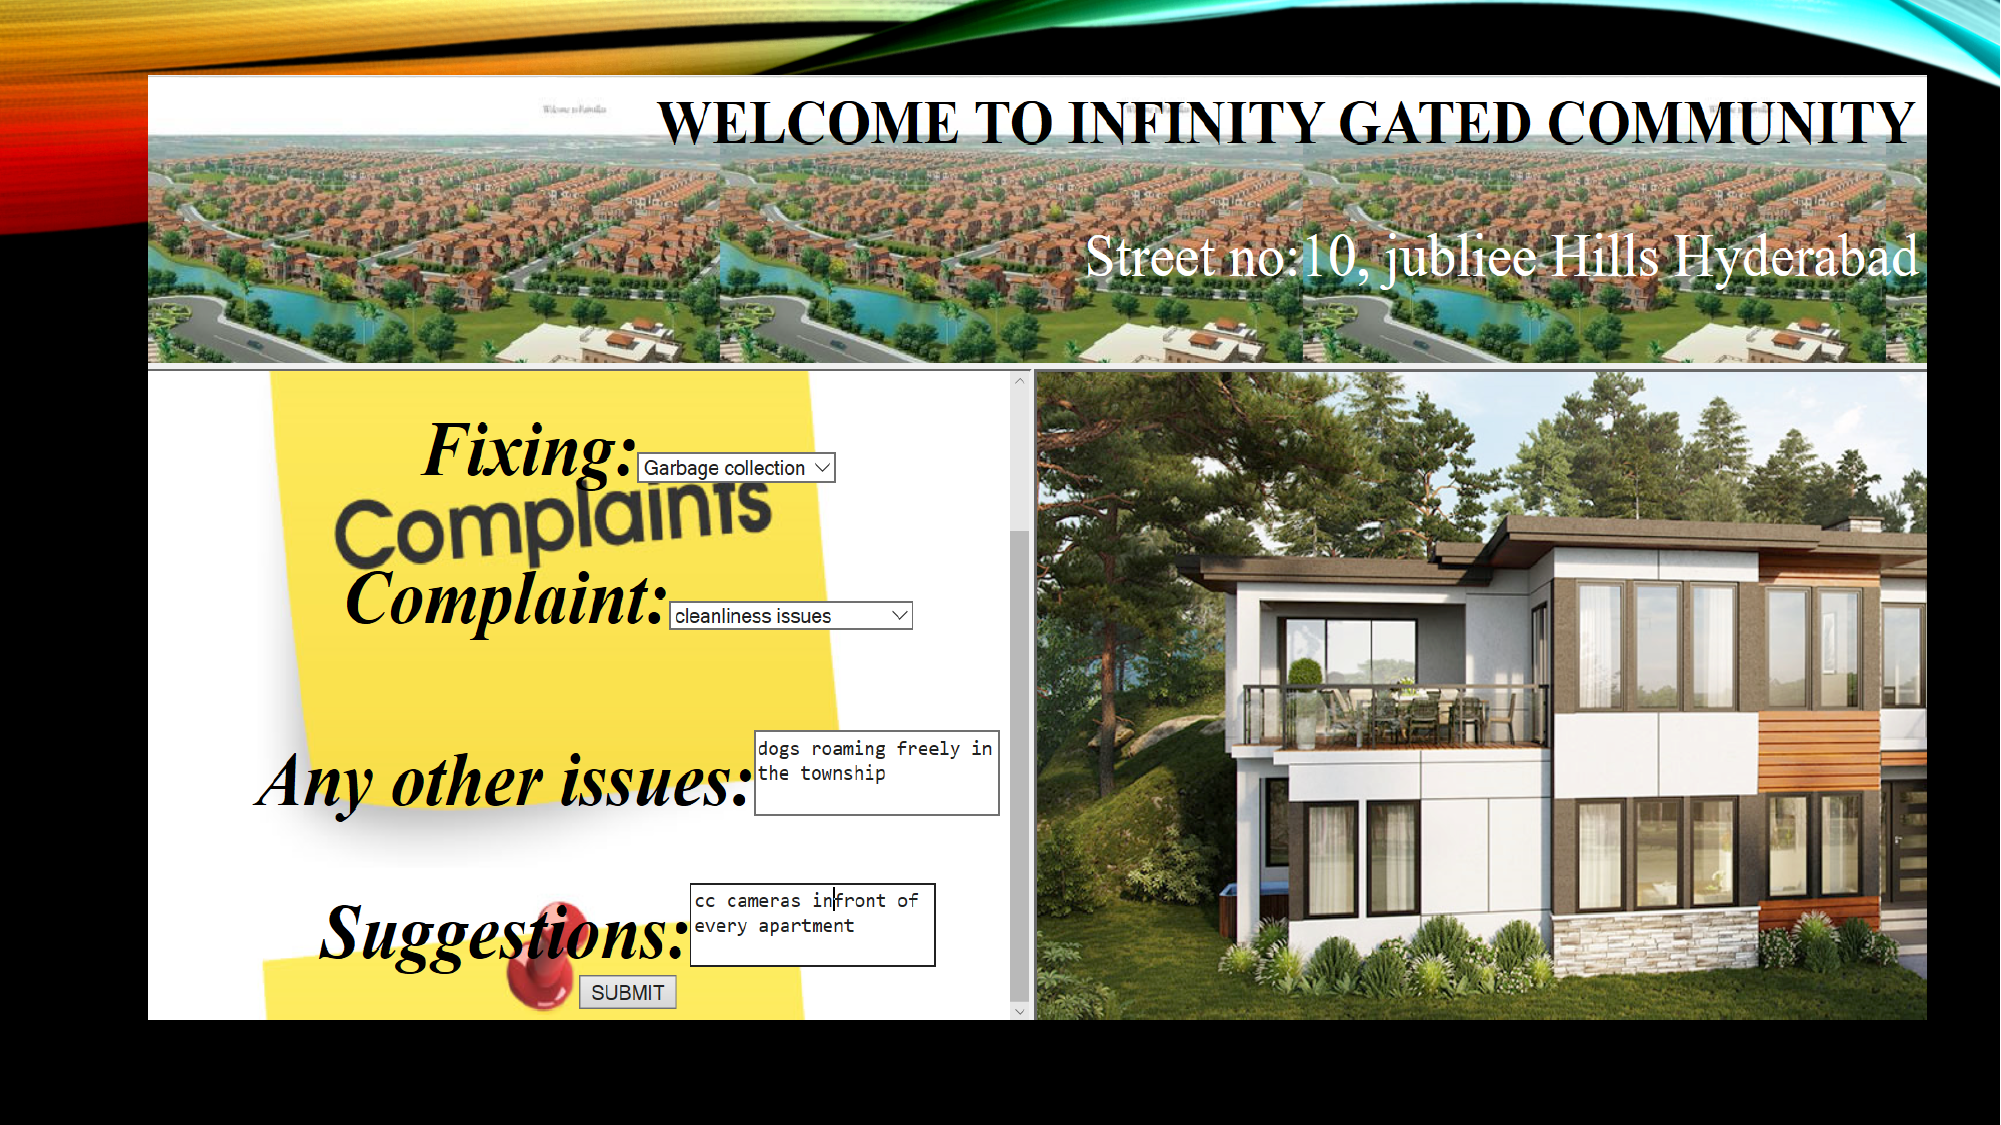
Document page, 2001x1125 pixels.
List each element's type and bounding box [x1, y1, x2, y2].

picture [0, 0, 2000, 237]
list [148, 75, 1927, 1021]
